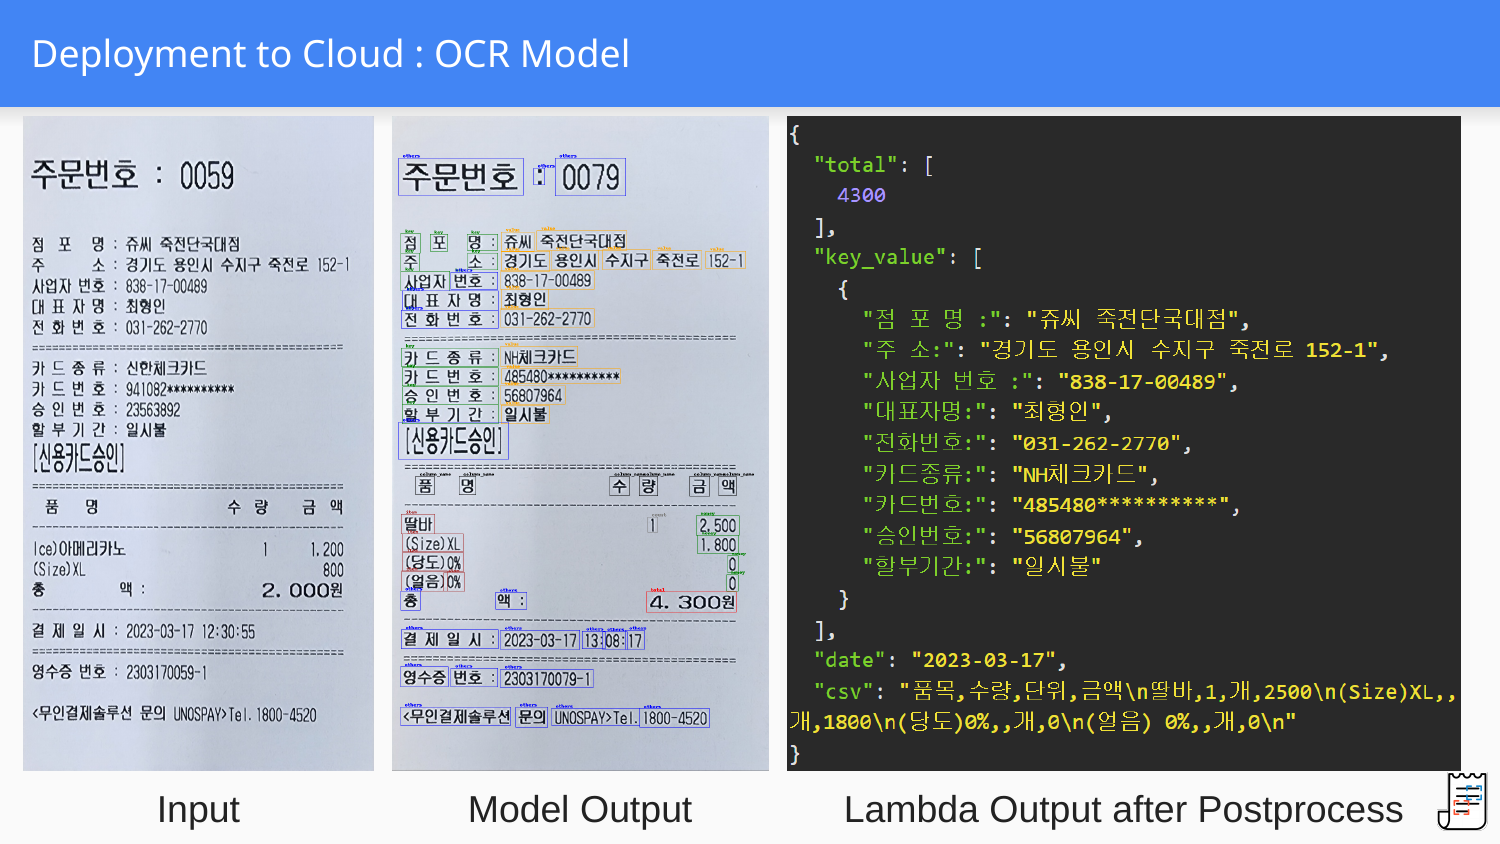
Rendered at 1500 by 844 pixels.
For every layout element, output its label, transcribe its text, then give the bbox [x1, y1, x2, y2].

picture [391, 116, 769, 771]
list Input [122, 779, 275, 839]
list Model Output [448, 779, 713, 839]
list Lambda Output after Postprocess [802, 779, 1433, 839]
picture [787, 116, 1492, 832]
picture [23, 116, 374, 771]
title Deployment to Cloud : OCR Model [16, 2, 1464, 102]
